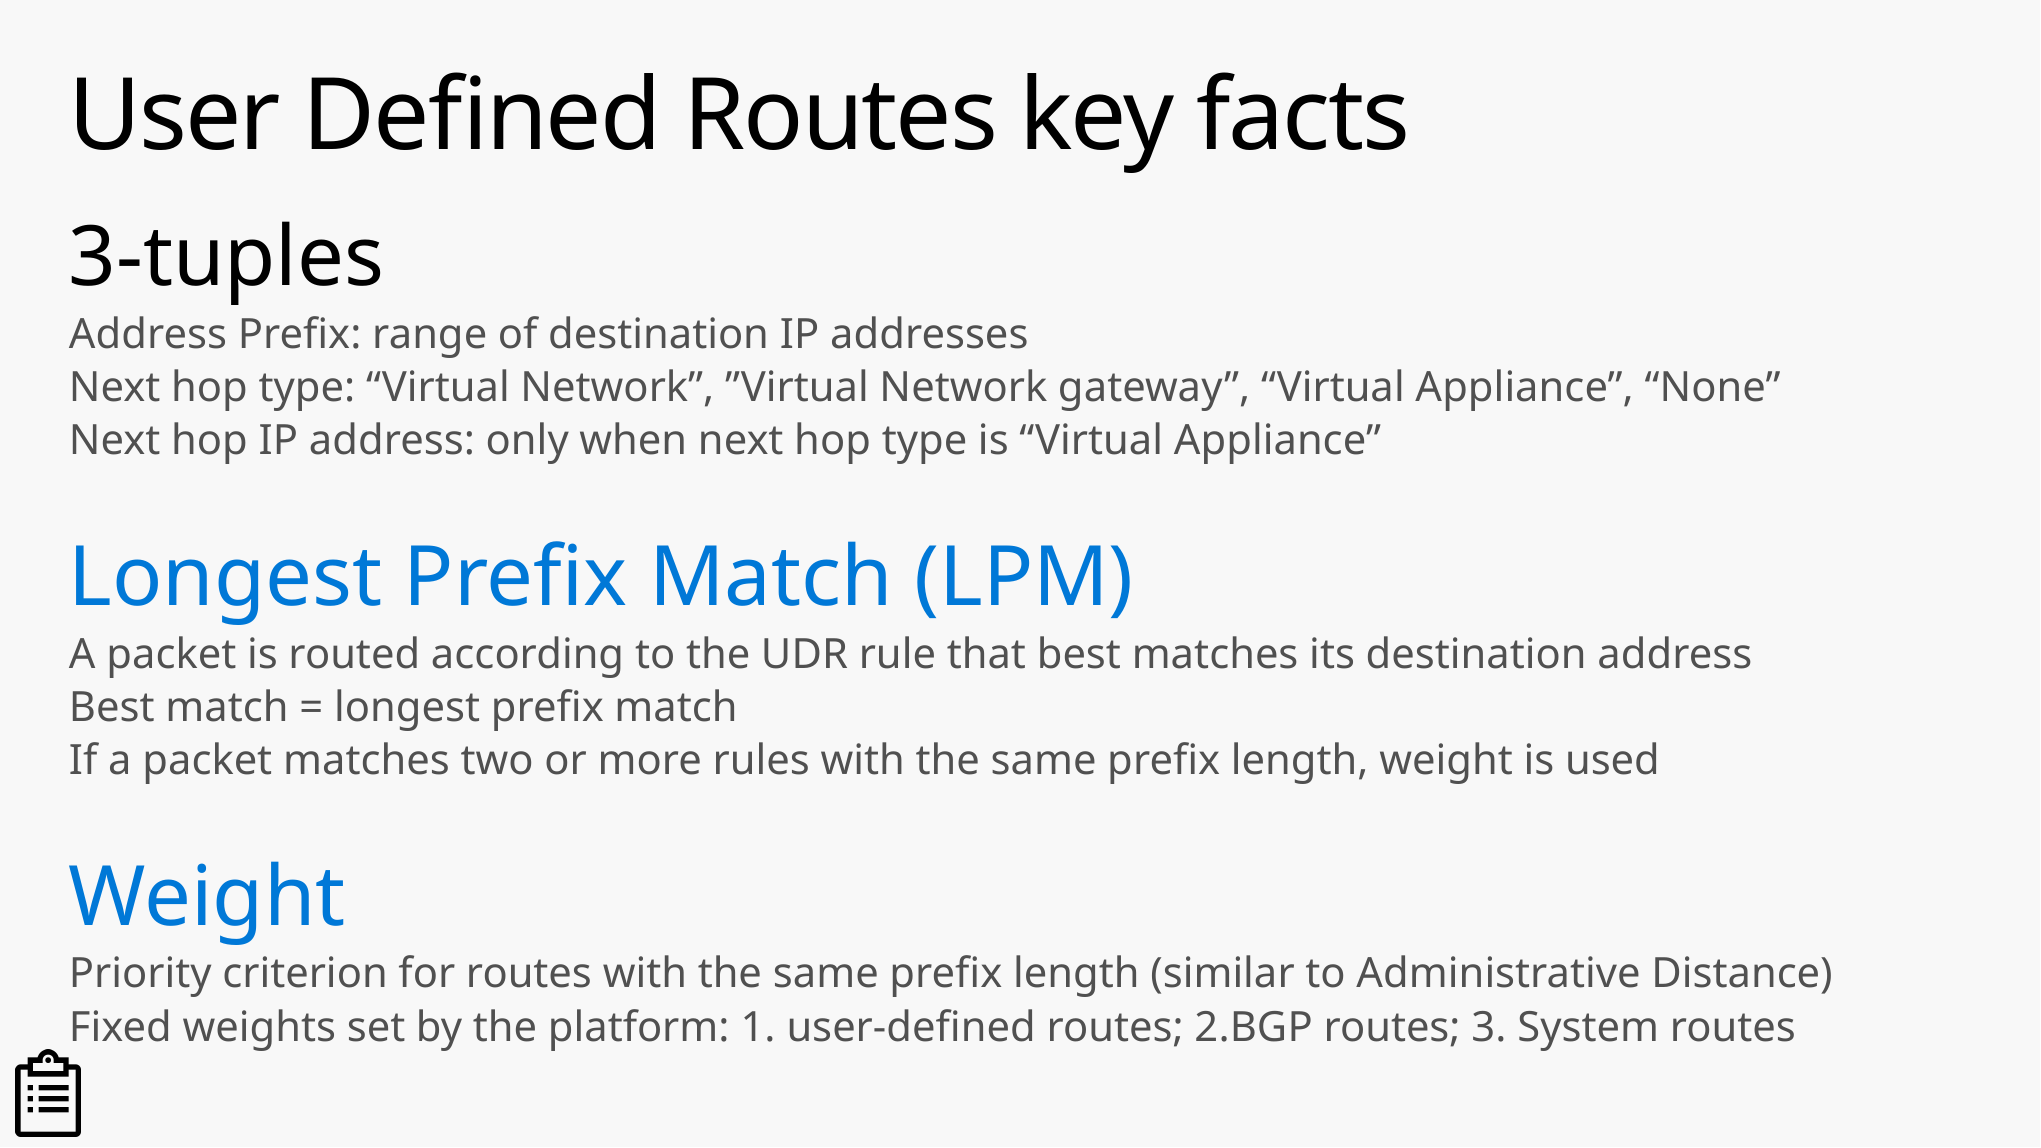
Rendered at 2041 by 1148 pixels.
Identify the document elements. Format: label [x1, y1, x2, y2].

picture [4, 1049, 92, 1137]
title [45, 48, 1996, 198]
list [45, 198, 1996, 1098]
